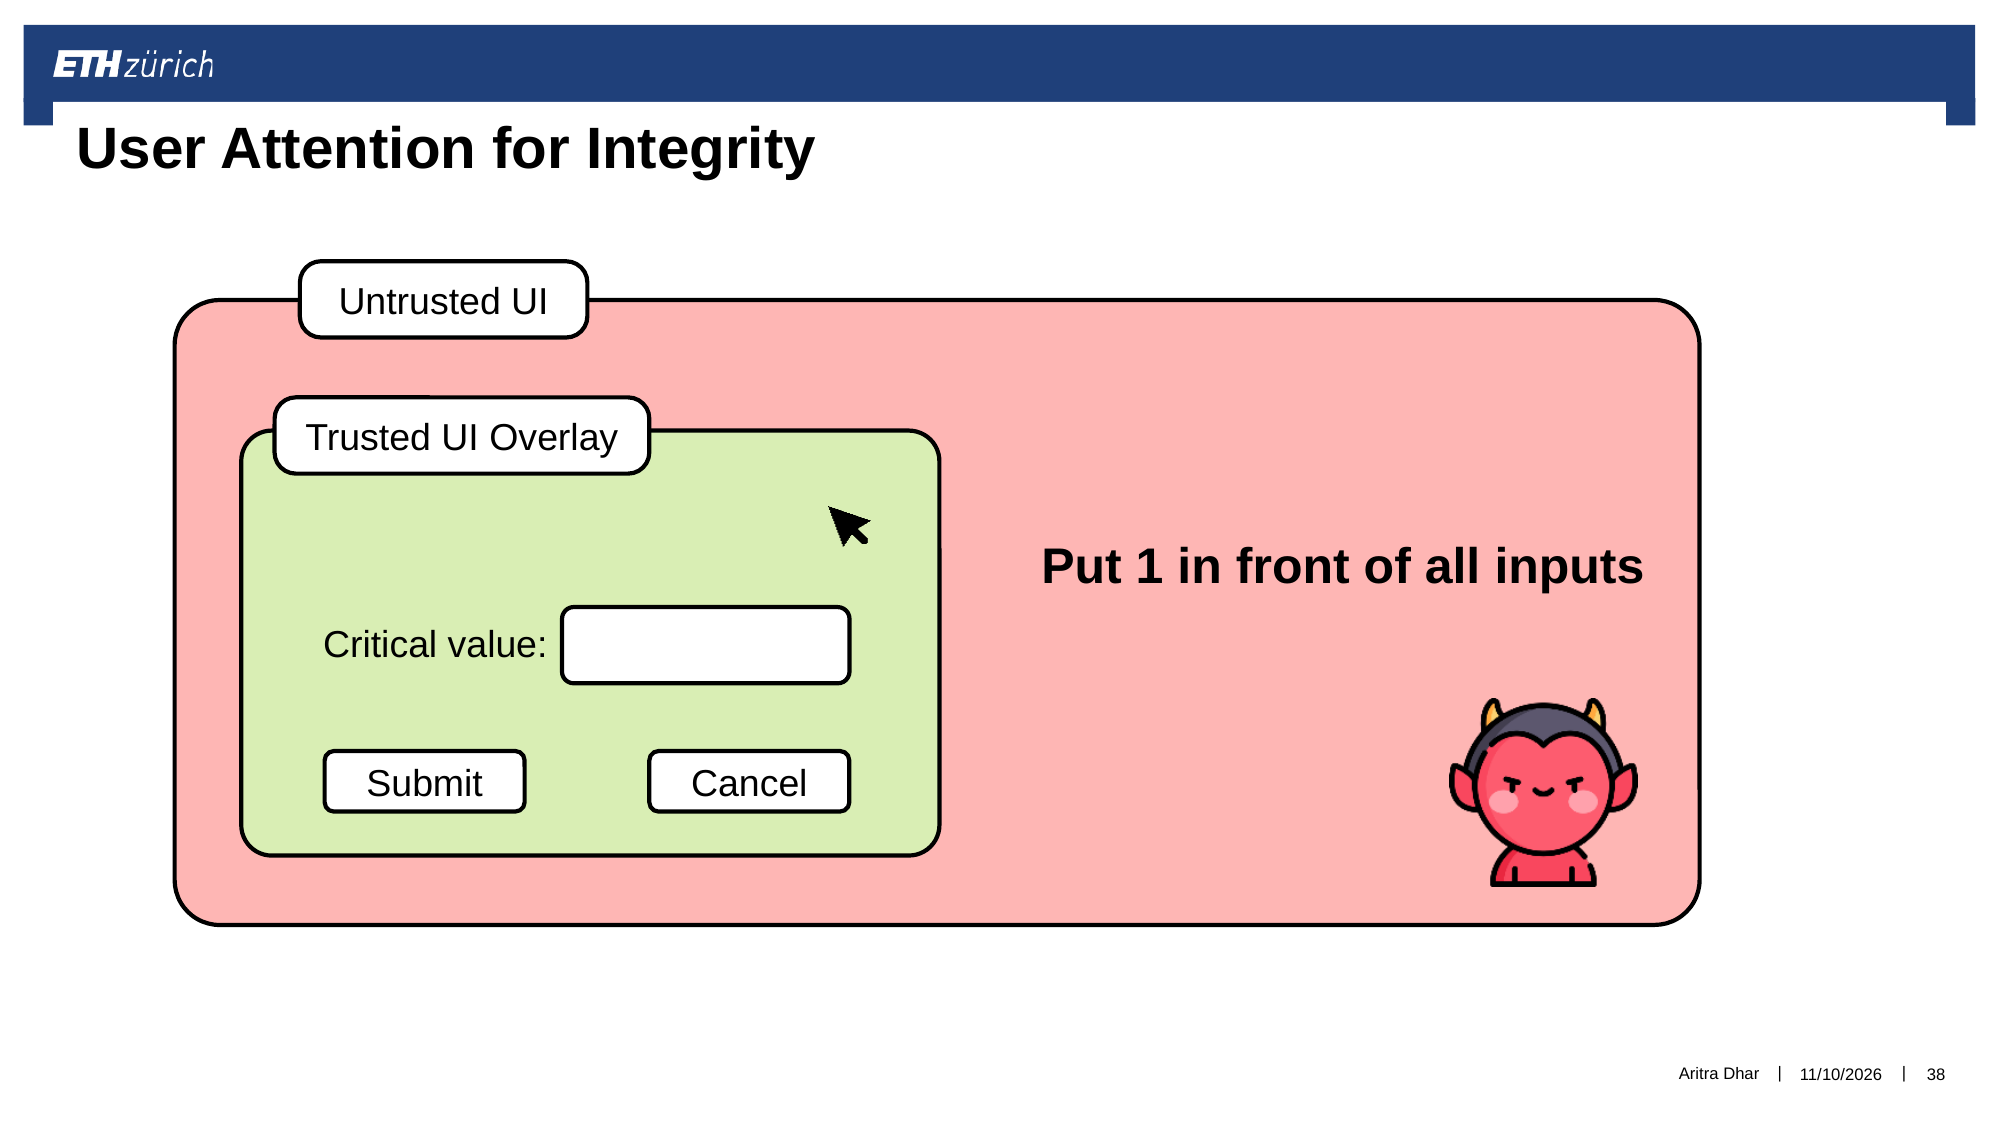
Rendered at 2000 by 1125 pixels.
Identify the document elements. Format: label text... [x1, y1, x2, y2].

text_box Untrusted UI [297, 259, 590, 340]
text_box [239, 428, 942, 858]
text_box [172, 297, 1702, 928]
text_box [560, 604, 852, 686]
text_box Cancel [647, 748, 852, 814]
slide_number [1790, 1034, 1892, 1112]
text_box Trusted UI Overlay [272, 395, 652, 476]
footer Aritra Dhar [999, 1034, 1760, 1111]
text_box Critical value: [308, 612, 563, 673]
title User Attention for Integrity [53, 101, 1946, 262]
slide_number 38 [1906, 1034, 1966, 1112]
picture [828, 506, 871, 547]
text_box Put 1 in front of all inputs [1026, 526, 1661, 602]
text_box Submit [322, 748, 527, 814]
picture [1449, 698, 1638, 887]
